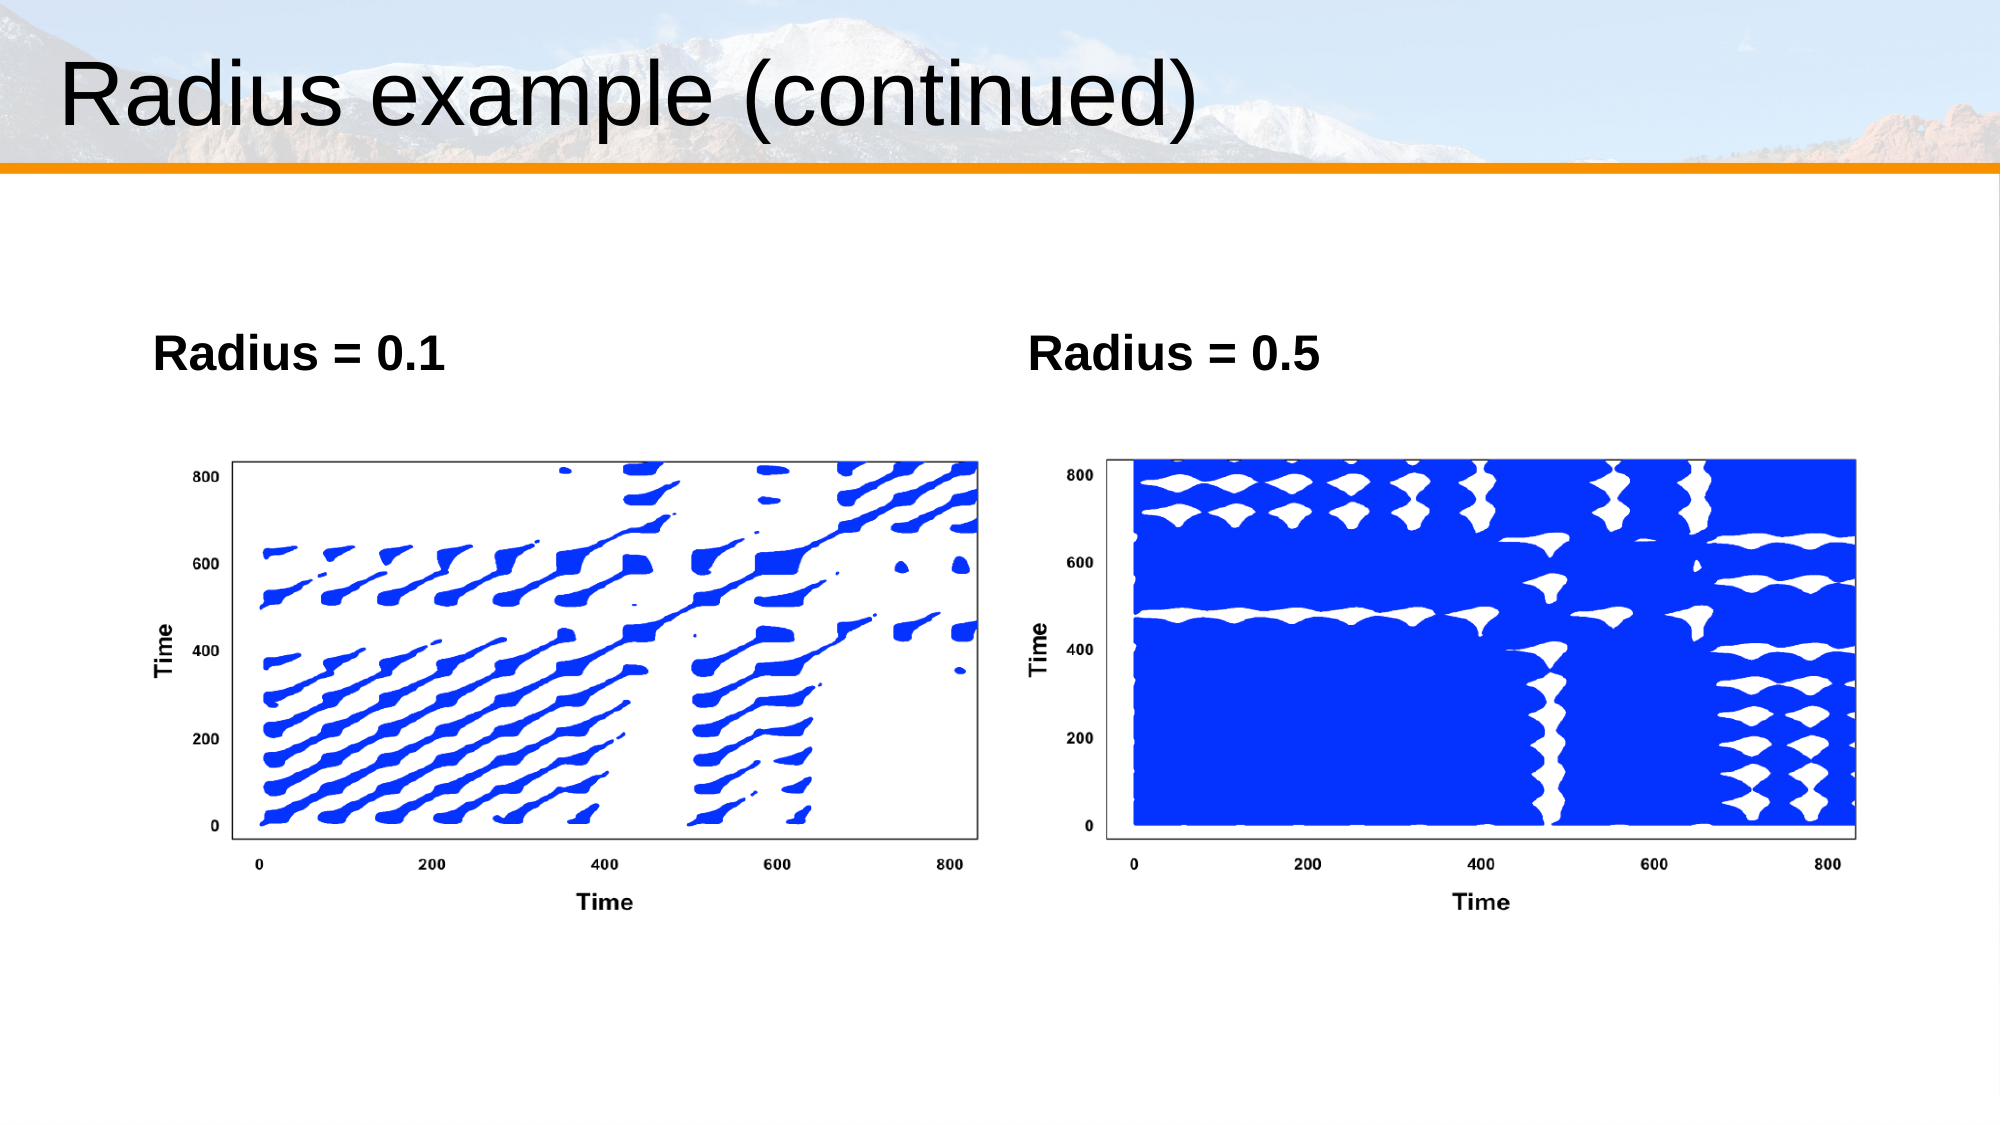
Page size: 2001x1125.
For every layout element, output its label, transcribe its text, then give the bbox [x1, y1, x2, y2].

title Radius example (continued) [43, 3, 1953, 188]
list Radius = 0.1 [137, 253, 984, 390]
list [1012, 456, 1863, 926]
list Radius = 0.5 [1012, 253, 1863, 390]
picture [0, 0, 2000, 1125]
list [137, 457, 984, 925]
